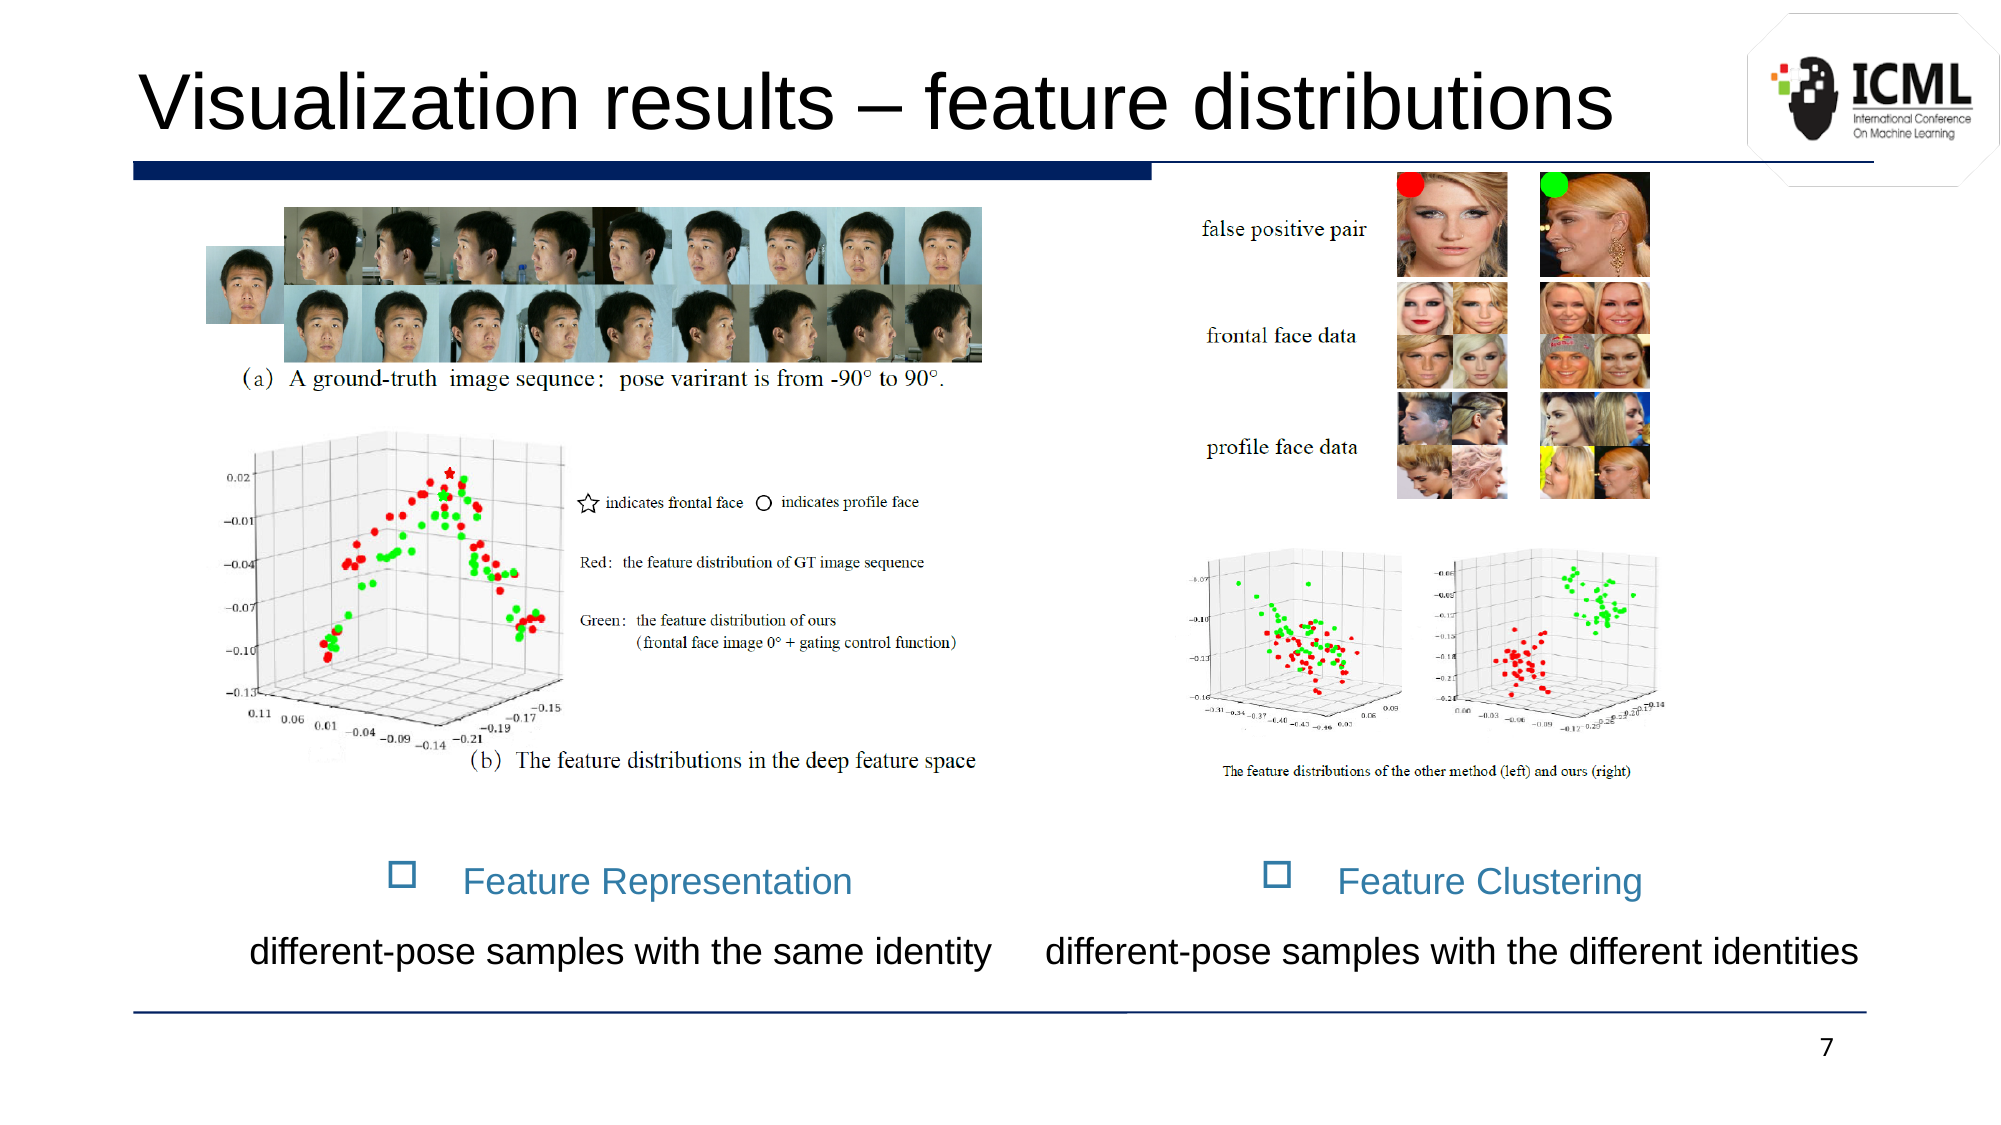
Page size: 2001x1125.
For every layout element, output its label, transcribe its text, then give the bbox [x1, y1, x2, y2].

text_box 7 [1813, 1029, 1858, 1066]
picture [1727, 3, 2001, 198]
picture [206, 201, 983, 776]
text_box Feature Representation different-pose samples with the same identity [236, 832, 1000, 972]
picture [1173, 172, 1670, 787]
title Visualization results – feature distributions [138, 50, 1646, 150]
text_box Feature Clustering different-pose samples with the different identities [1032, 832, 1869, 972]
